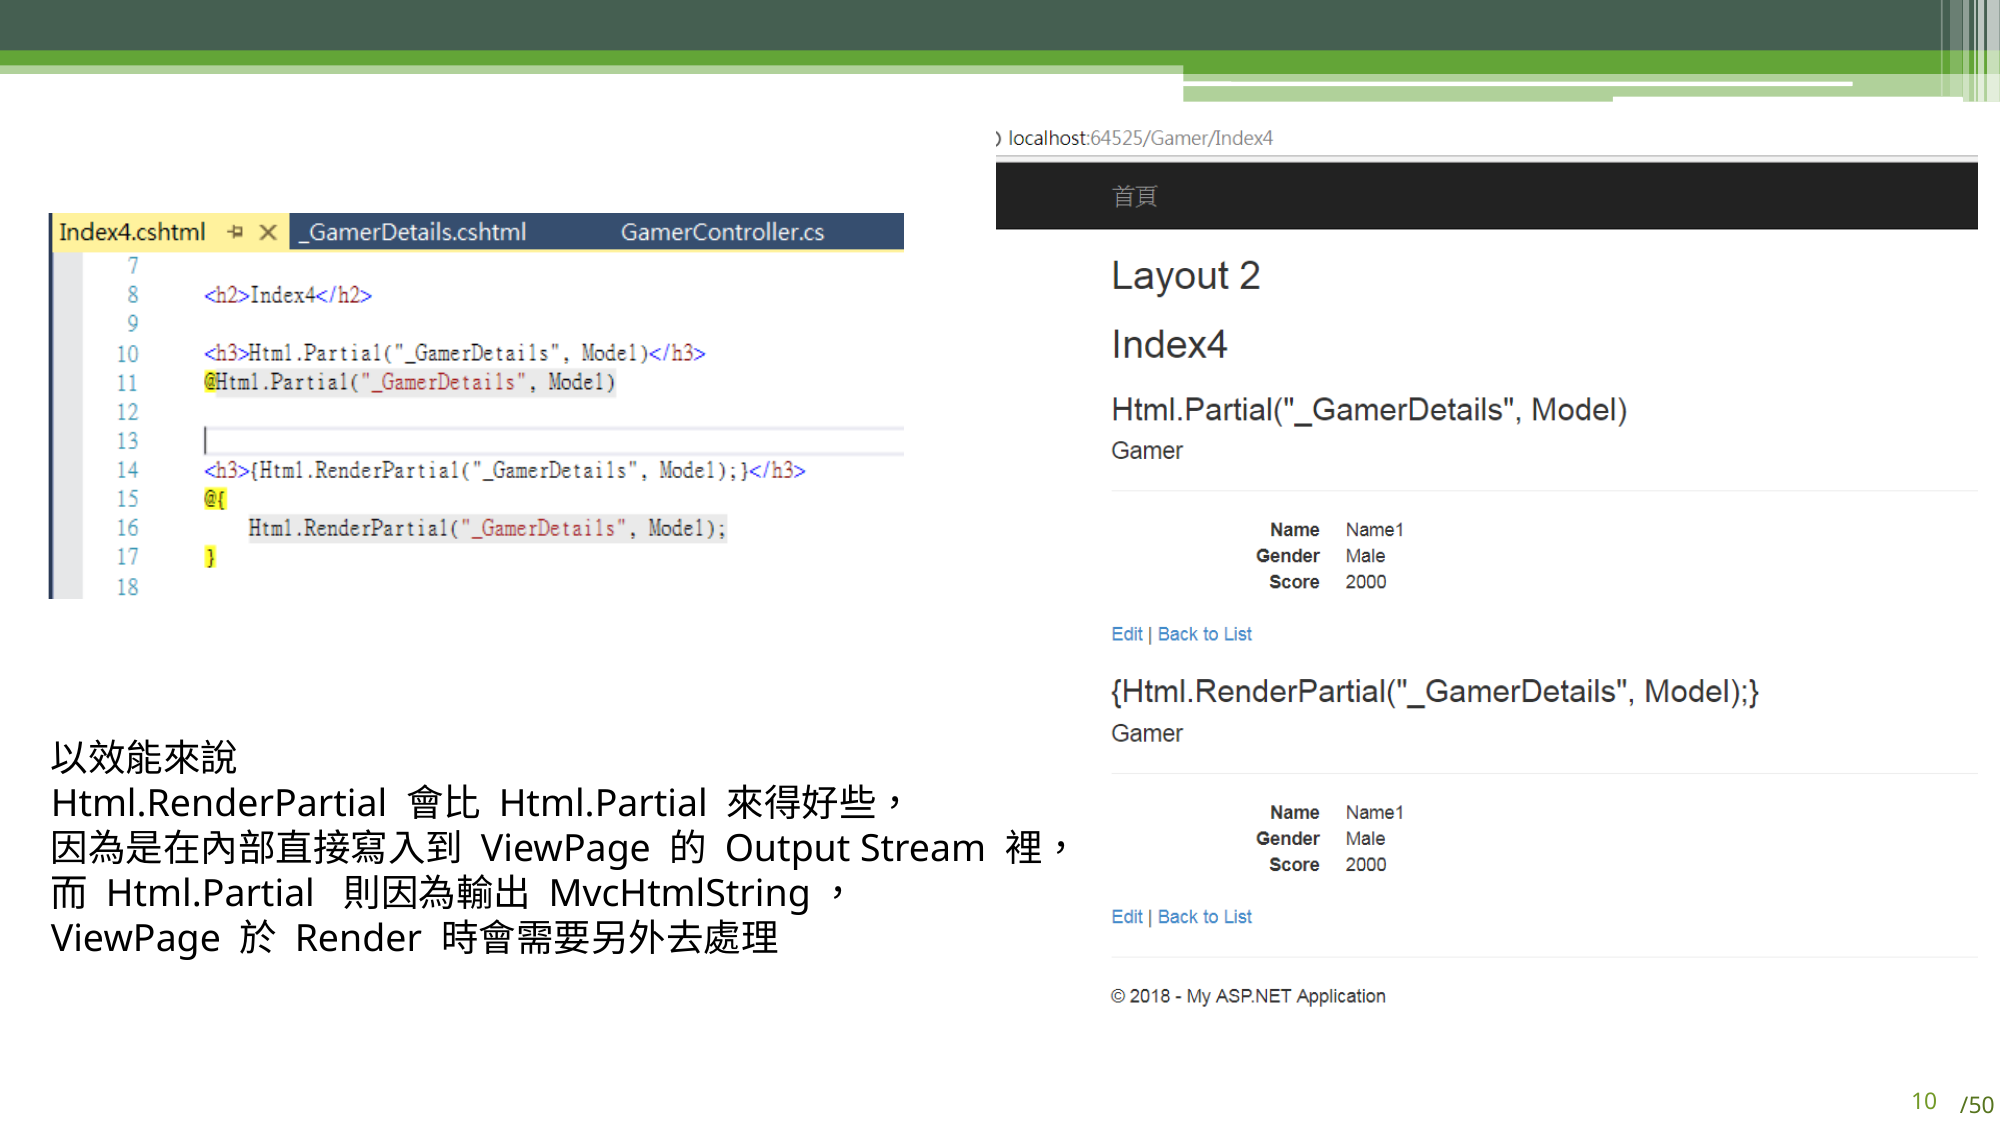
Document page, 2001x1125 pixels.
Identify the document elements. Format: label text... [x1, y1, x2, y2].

picture [996, 122, 1978, 1038]
text_box 以效能來說 Html.RenderPartial 會比 Html.Partial 來得好些， 因為是在內部直接寫入到 ViewPage 的 Output Stream 裡，而 Html.Partial 則因為輸出 MvcHtmlString， ViewPage 於 Render 時會需要另外去處理 [36, 726, 996, 966]
footer /50 [1953, 1083, 2000, 1124]
slide_number 9 [1785, 1065, 1953, 1125]
picture [48, 213, 904, 599]
